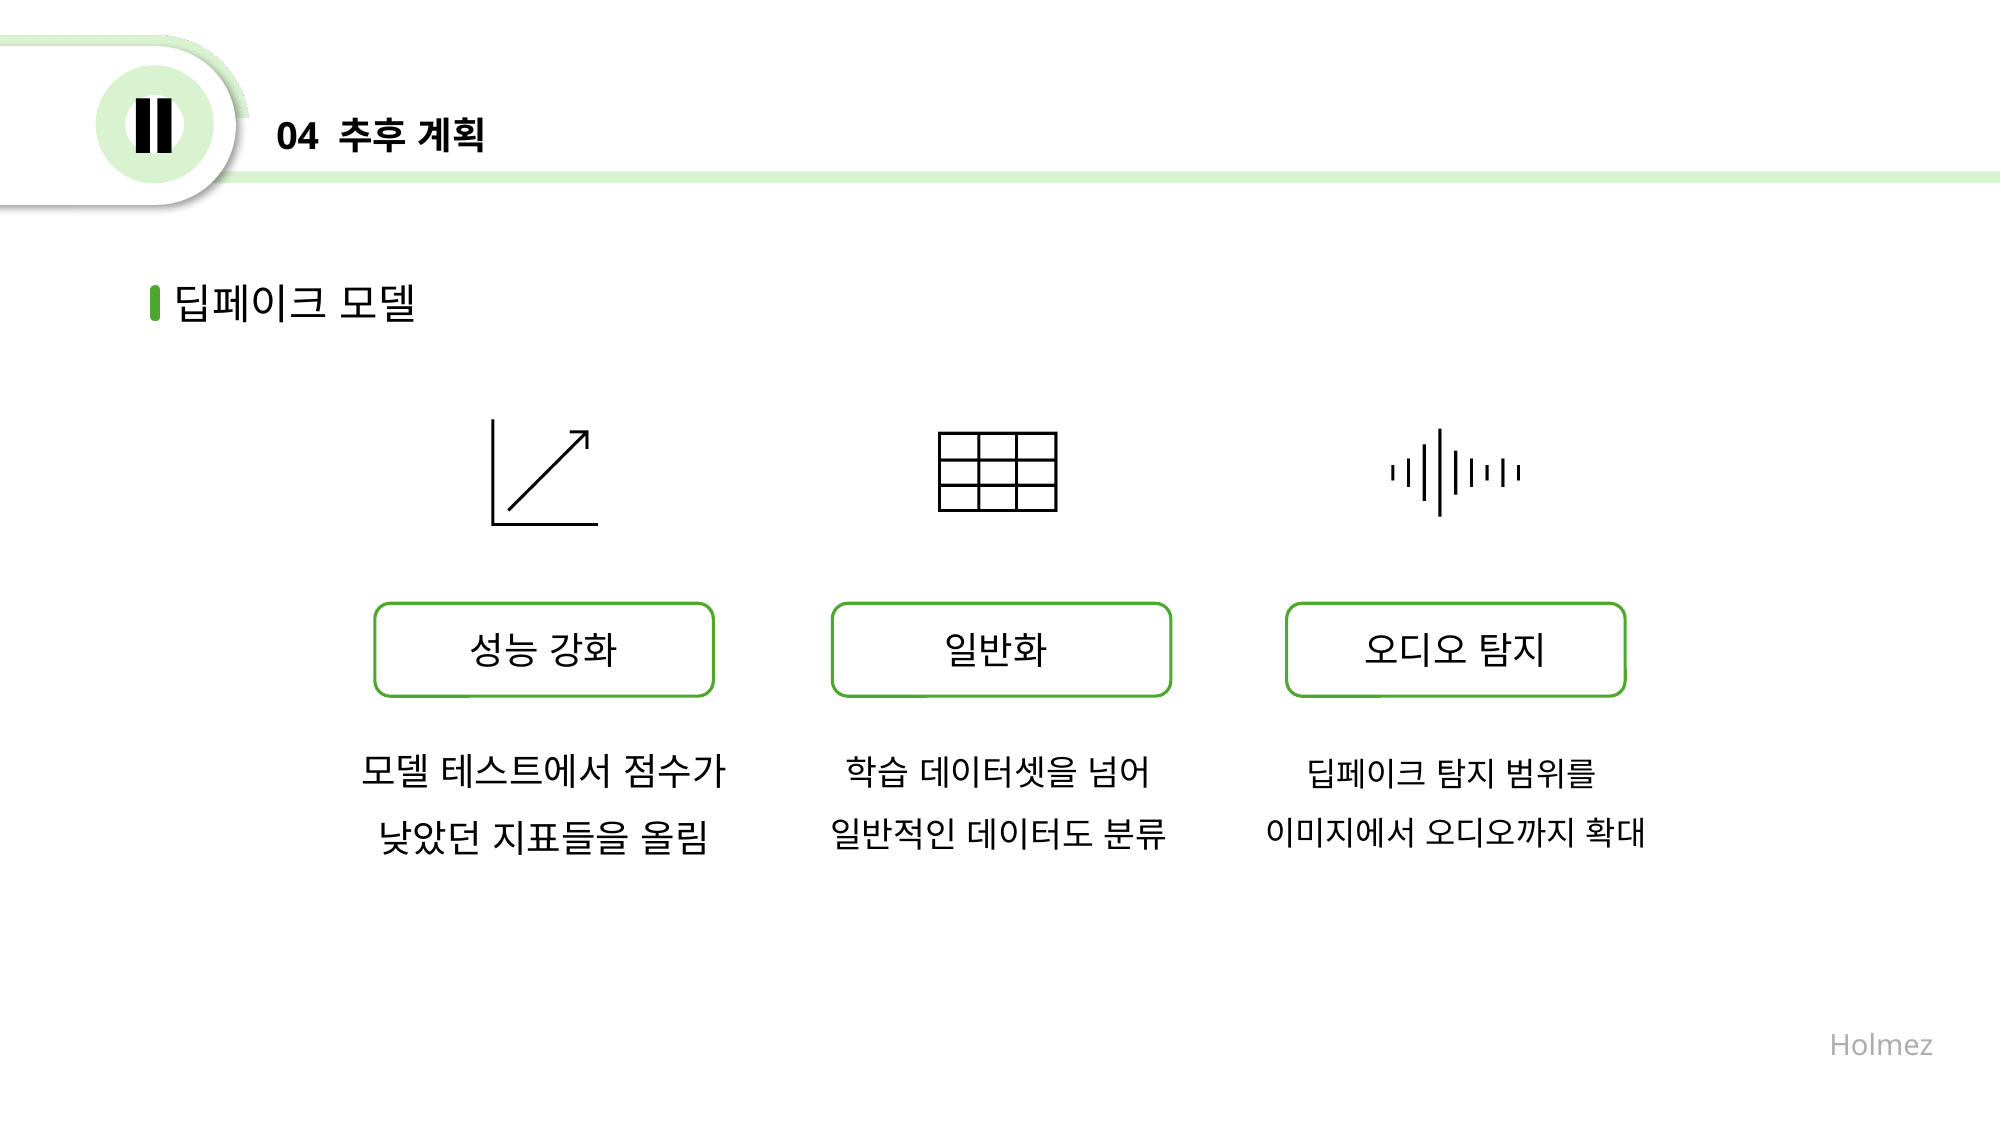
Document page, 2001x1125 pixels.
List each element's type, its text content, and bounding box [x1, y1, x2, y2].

picture [150, 285, 160, 321]
text_box Holmez [1814, 980, 2000, 1070]
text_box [0, 35, 2000, 206]
title 딥페이크 모델 [129, 247, 506, 333]
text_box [322, 396, 1678, 959]
